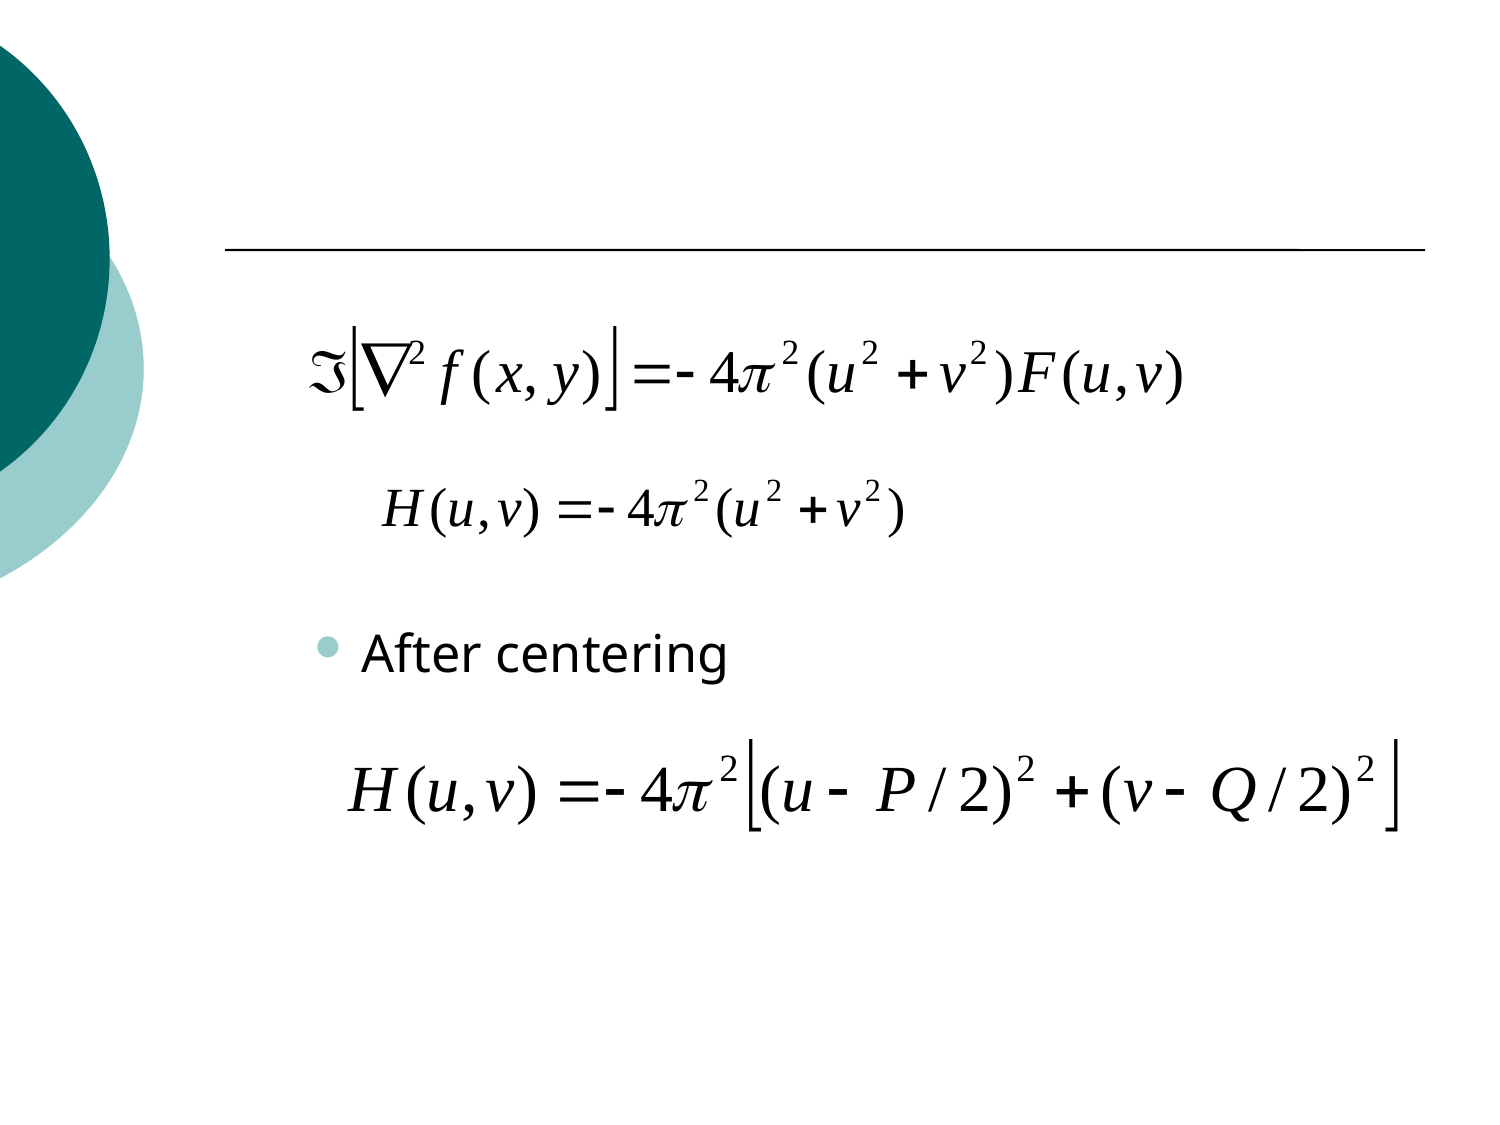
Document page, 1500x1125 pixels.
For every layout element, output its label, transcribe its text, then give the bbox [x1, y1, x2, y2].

text_box After centering [224, 299, 1425, 975]
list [372, 466, 916, 549]
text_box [300, 326, 1196, 418]
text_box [336, 739, 1407, 839]
